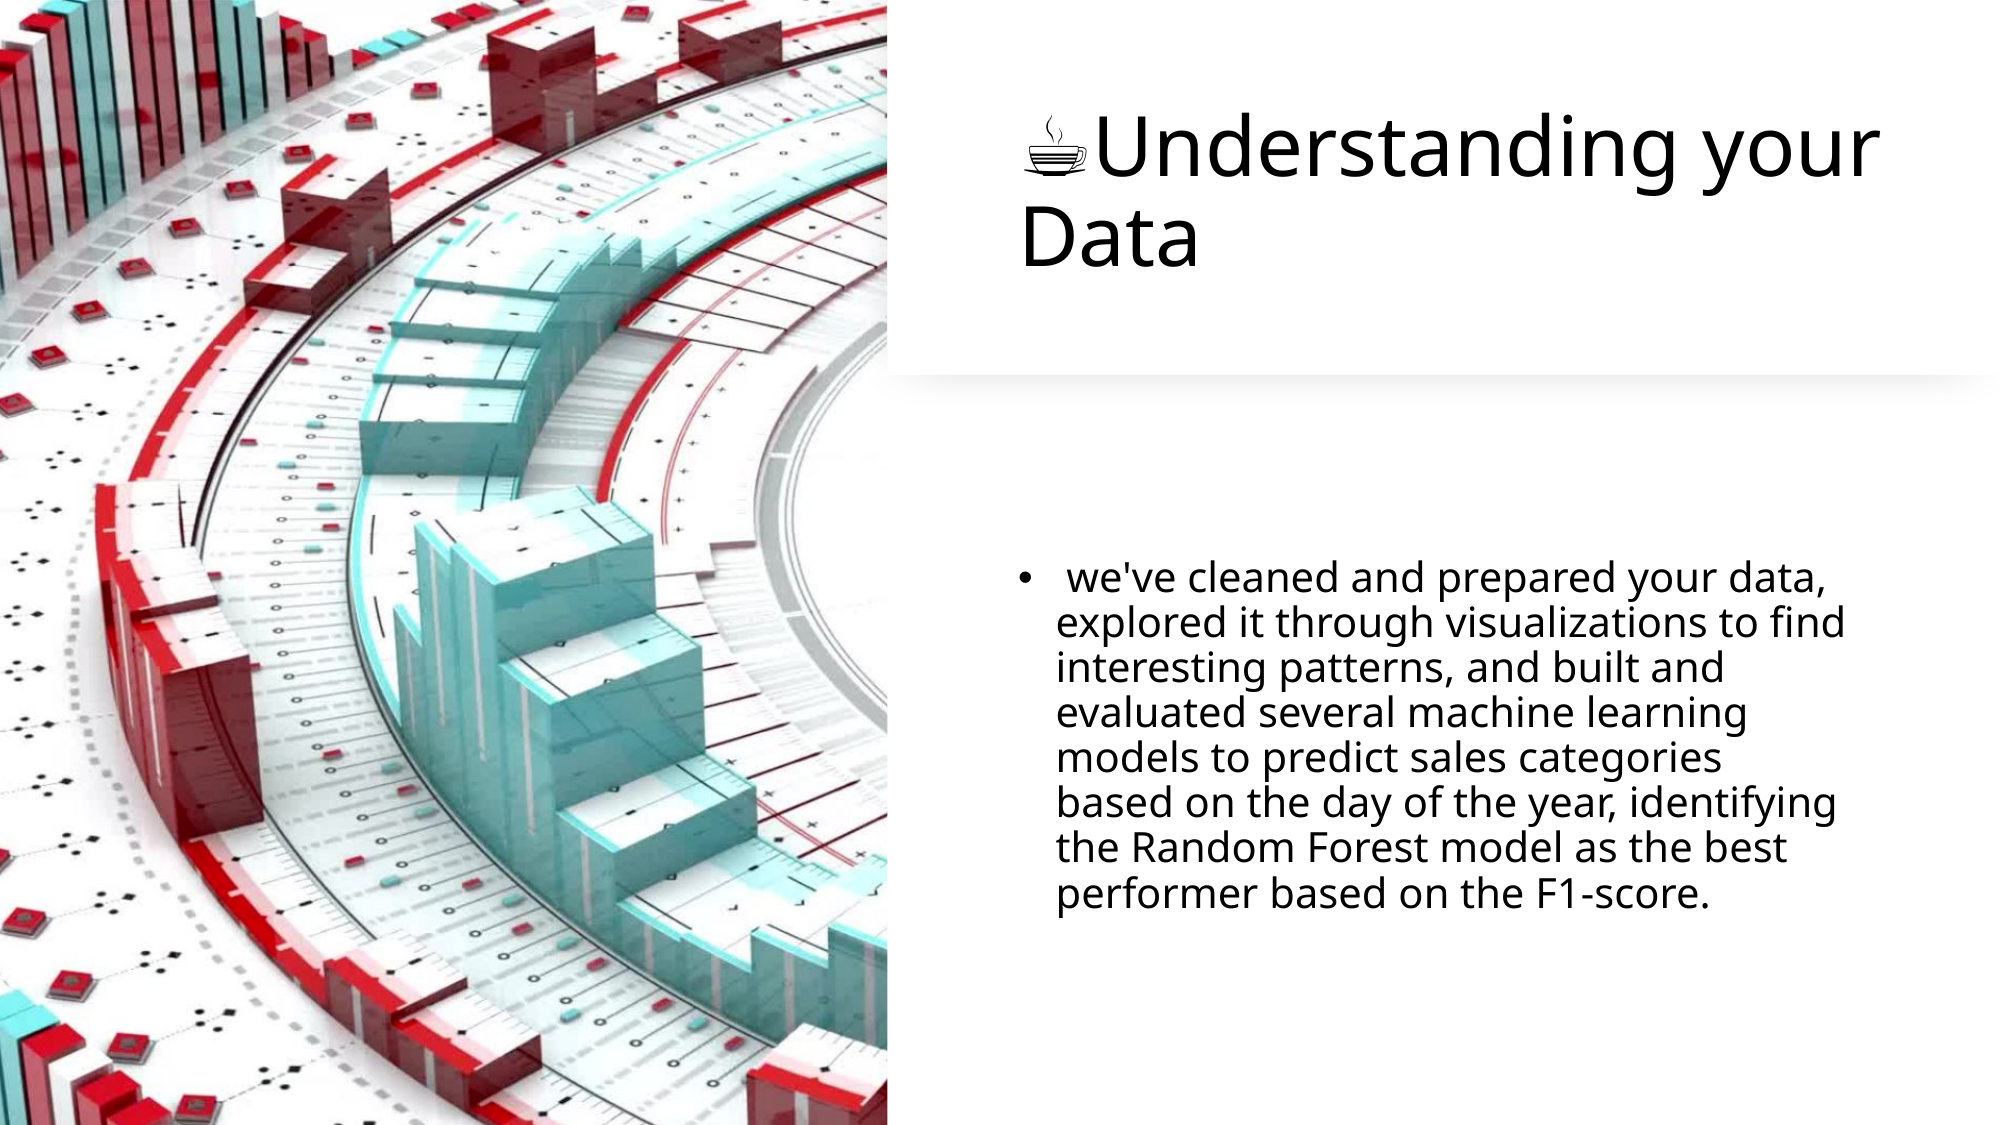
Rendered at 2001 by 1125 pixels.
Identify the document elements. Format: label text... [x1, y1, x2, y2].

title ☕Understanding your Data [1003, 66, 1900, 323]
text_box [888, 376, 2000, 1125]
text_box [888, 0, 2000, 376]
list we've cleaned and prepared your data, explored it through visualizations to find interesting patterns, and built and evaluated several machine learning models to predict sales categories based on the day of the year, identifying the Random Forest model as the best performer based on the F1-score. [1003, 450, 1864, 1024]
picture [0, 0, 888, 1125]
